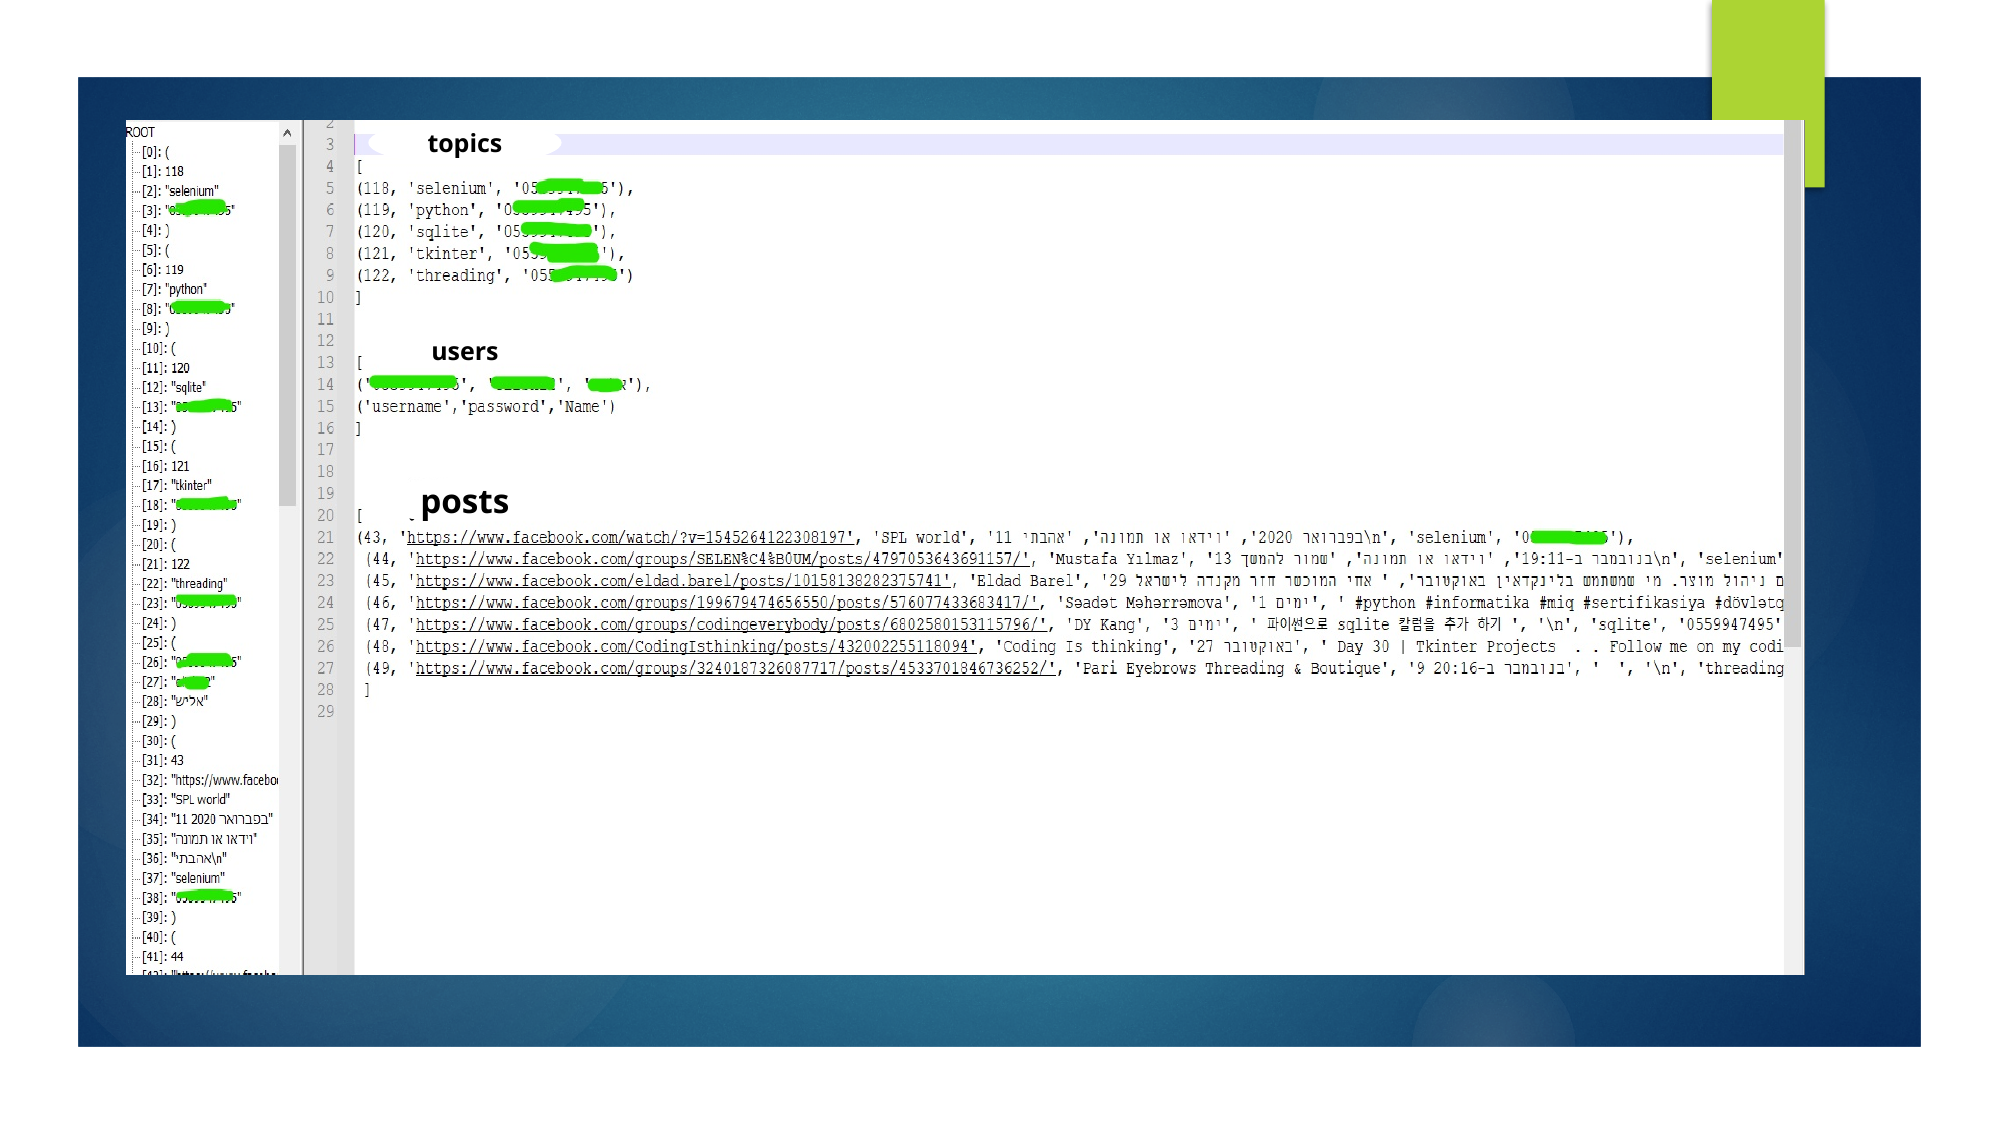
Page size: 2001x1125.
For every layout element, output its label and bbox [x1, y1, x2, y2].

picture [126, 120, 1805, 975]
